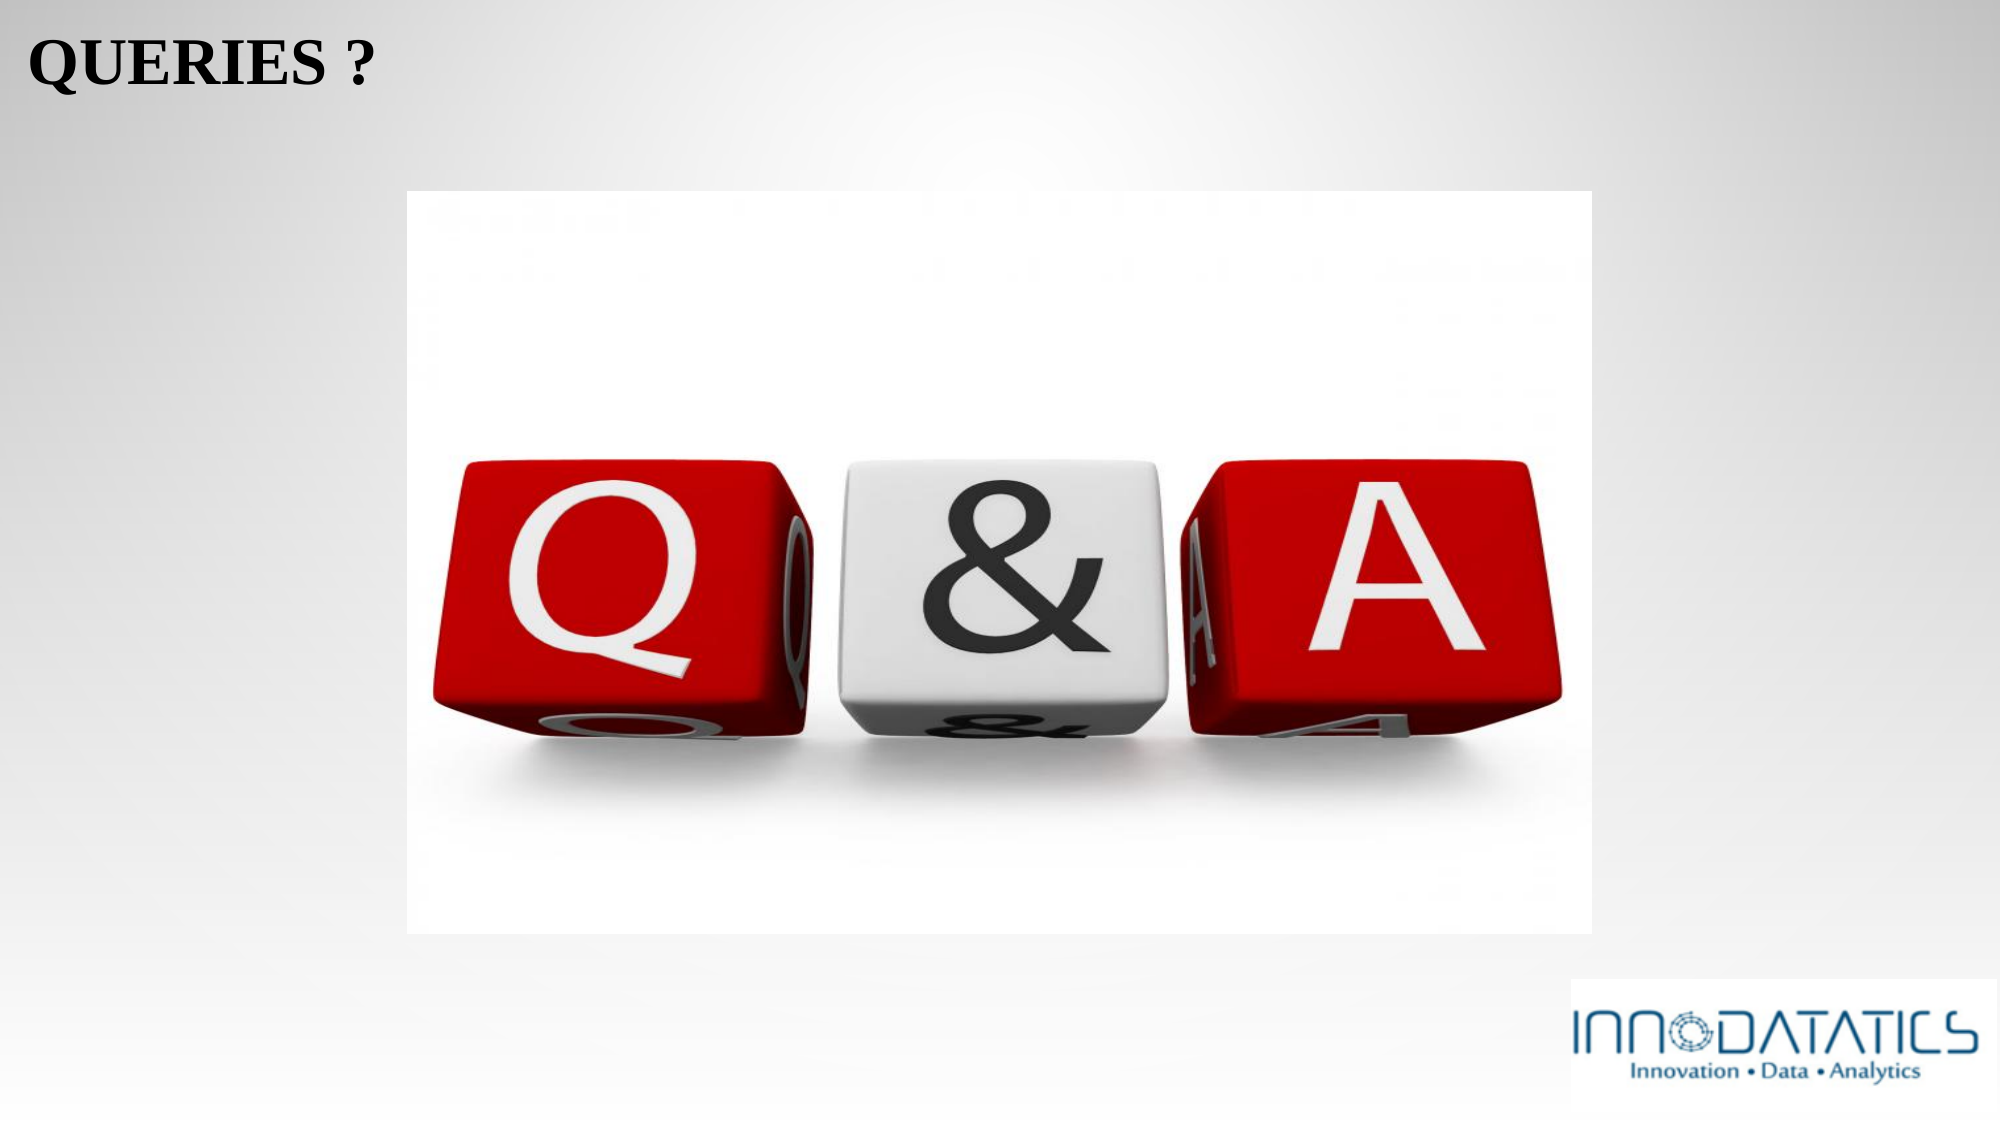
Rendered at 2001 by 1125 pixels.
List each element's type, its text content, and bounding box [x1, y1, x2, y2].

title Queries ? [12, 0, 1775, 165]
picture [0, 0, 2000, 1125]
